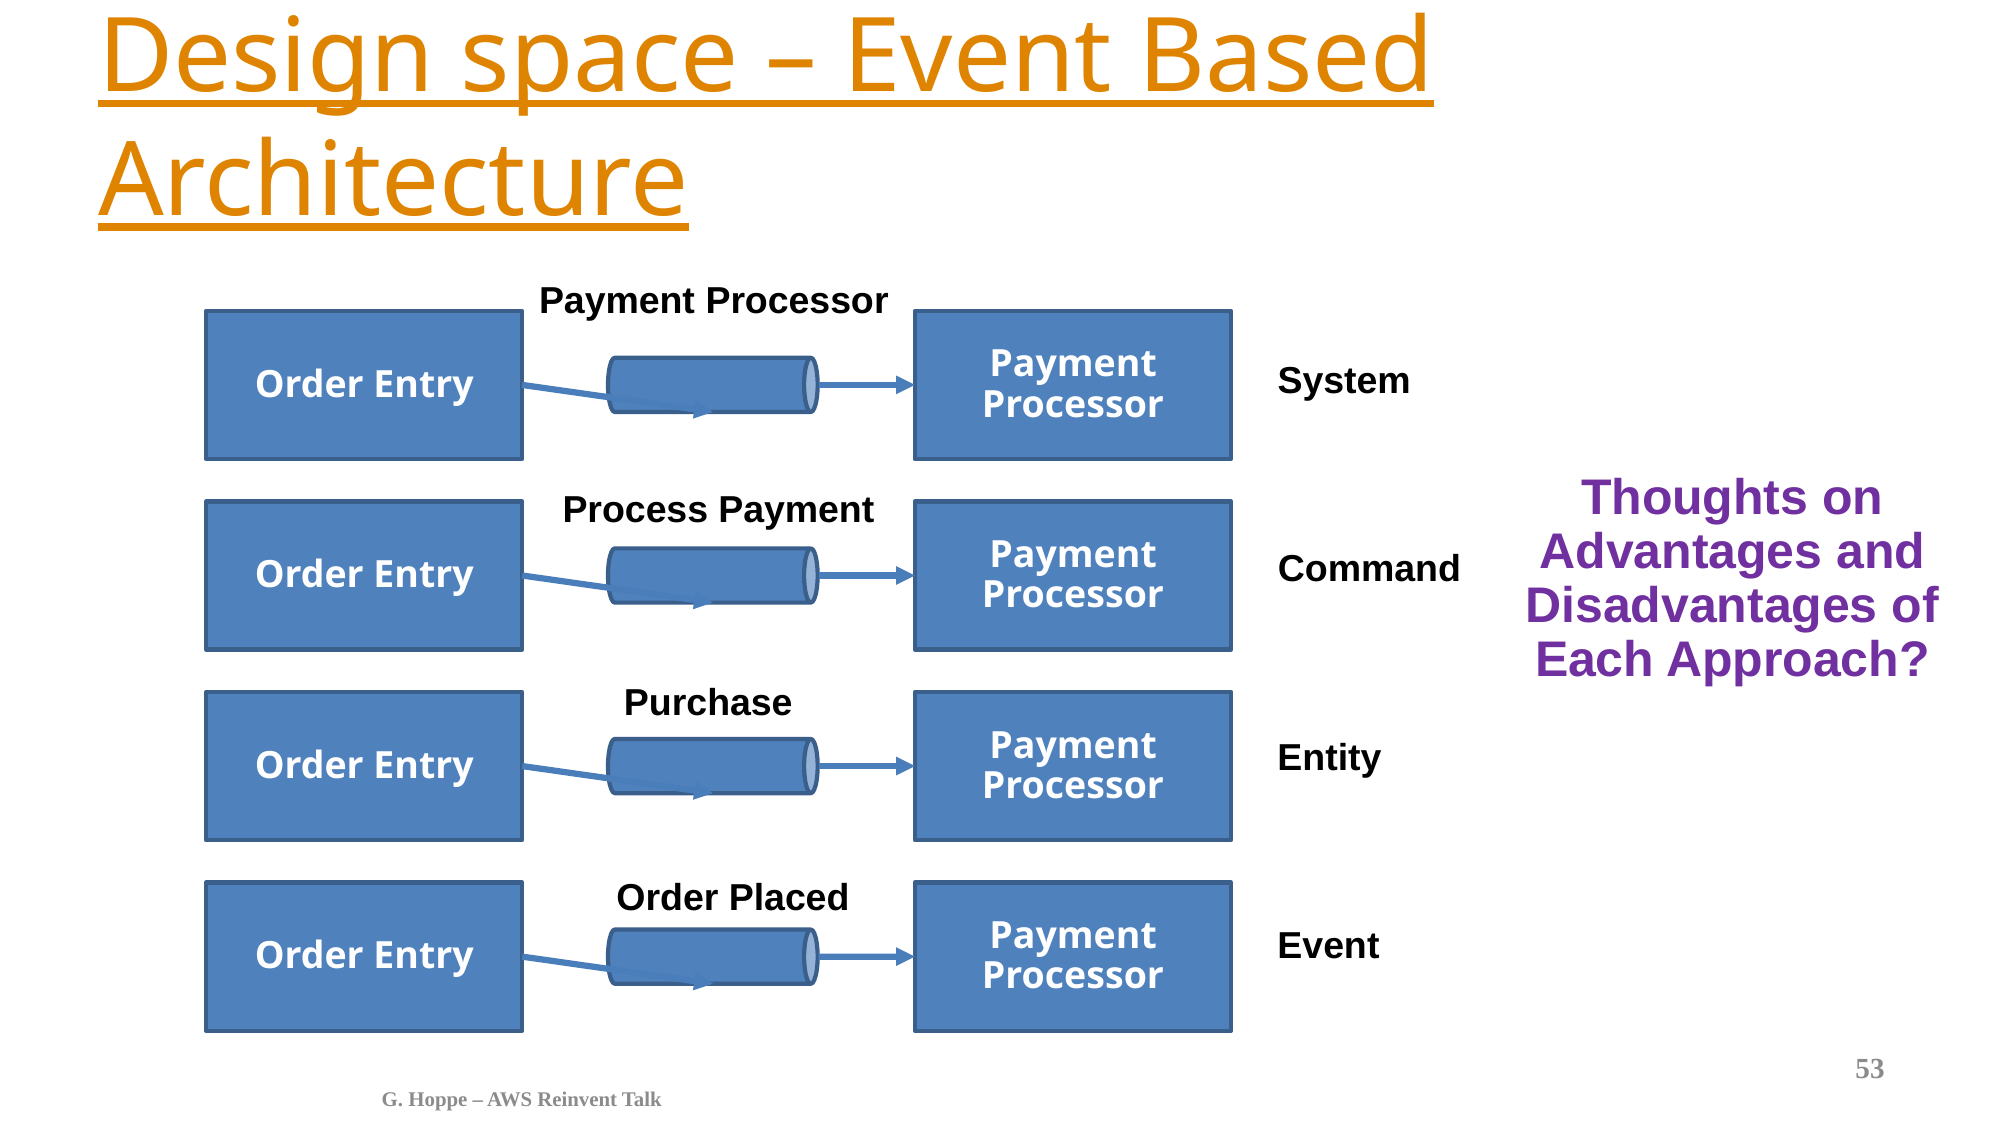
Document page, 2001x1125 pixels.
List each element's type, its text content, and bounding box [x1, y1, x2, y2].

text_box Command [1263, 542, 1477, 598]
text_box Payment Processor [913, 309, 1233, 461]
slide_number G. Hoppe – AWS Reinvent Talk [366, 1062, 800, 1125]
text_box [605, 927, 820, 986]
text_box Thoughts on Advantages and Disadvantages of Each Approach? [1510, 464, 1955, 695]
title Design space – Event Based Architecture [83, 37, 1884, 188]
text_box [605, 736, 820, 796]
text_box Order Placed [601, 870, 865, 927]
text_box [605, 546, 820, 605]
text_box Event [1262, 918, 1395, 974]
text_box Payment Processor [524, 273, 904, 329]
text_box Process Payment [547, 483, 890, 539]
text_box Purchase [609, 675, 808, 732]
text_box Entity [1262, 730, 1397, 786]
text_box Payment Processor [913, 499, 1233, 652]
text_box Order Entry [204, 880, 524, 1033]
text_box Order Entry [204, 499, 524, 652]
text_box Order Entry [204, 690, 524, 842]
text_box Payment Processor [913, 880, 1233, 1033]
text_box [605, 355, 820, 415]
slide_number 53 [1433, 1039, 1900, 1100]
text_box Payment Processor [913, 690, 1233, 842]
text_box System [1263, 353, 1426, 410]
text_box Order Entry [204, 309, 524, 461]
